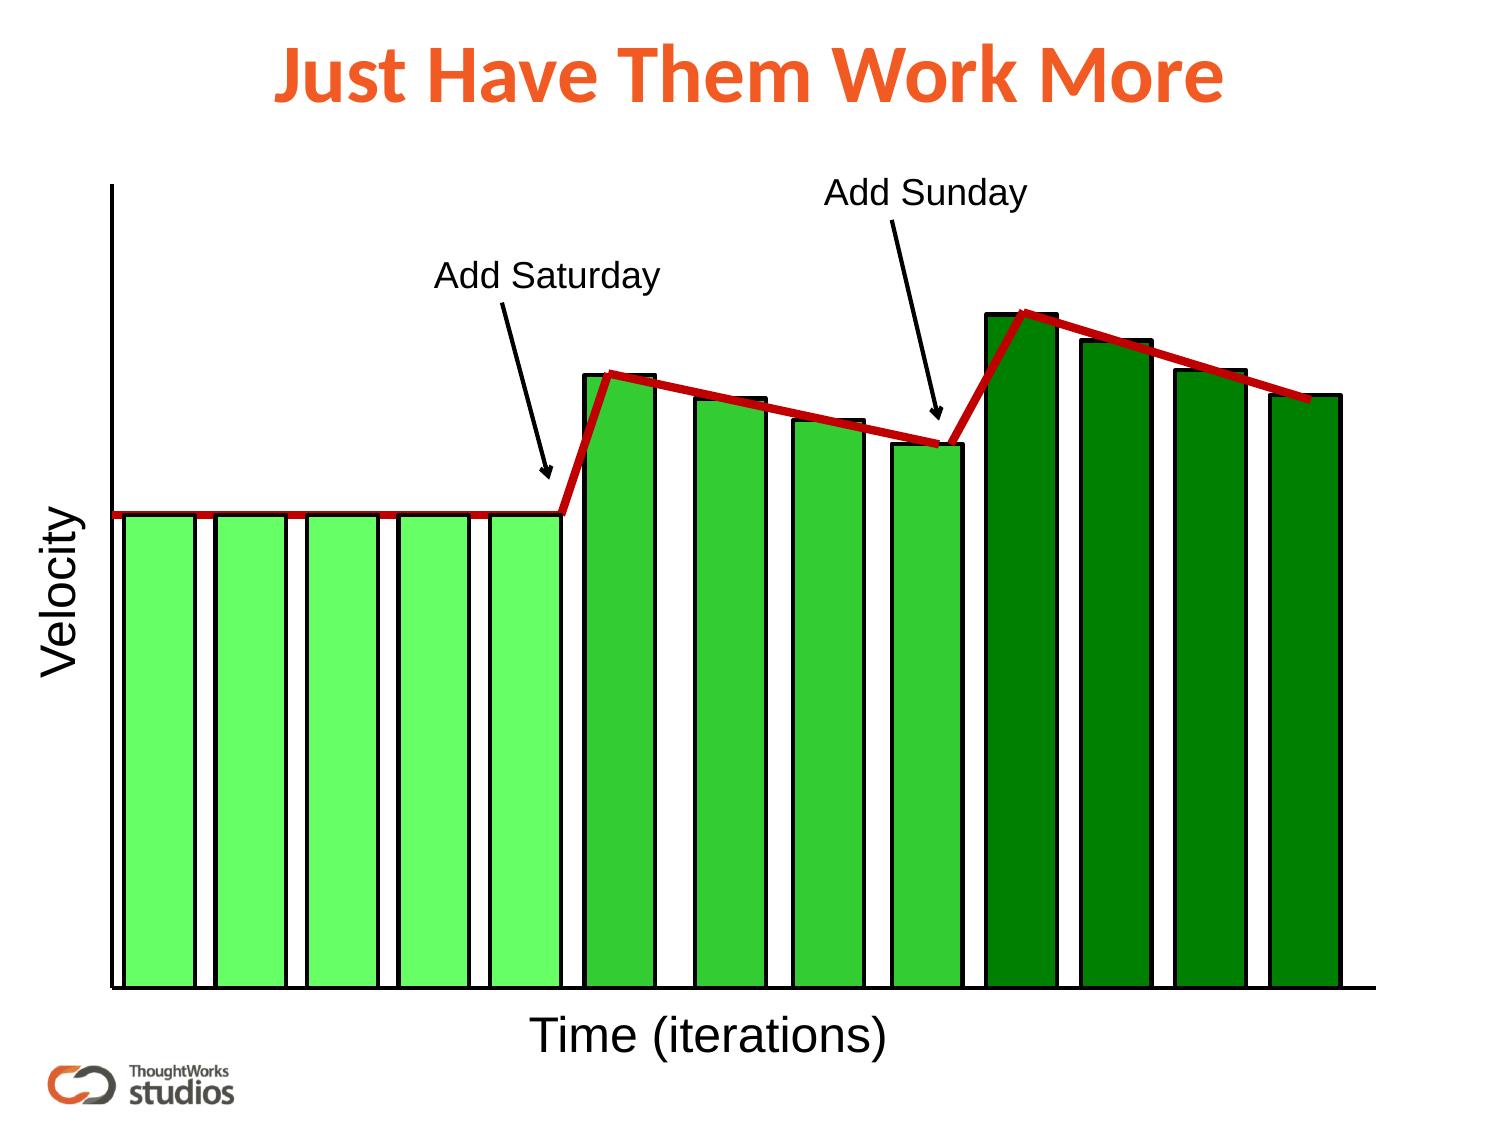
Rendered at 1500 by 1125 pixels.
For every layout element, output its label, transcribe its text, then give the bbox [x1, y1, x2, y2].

text_box [398, 523, 470, 585]
text_box Add Sunday [809, 160, 1081, 221]
text_box Velocity [17, 468, 93, 585]
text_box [513, 423, 656, 469]
text_box [793, 454, 865, 986]
text_box [1269, 395, 1341, 986]
text_box Velocity [17, 595, 93, 694]
text_box [215, 523, 287, 585]
text_box [1080, 410, 1152, 986]
text_box [694, 454, 766, 986]
text_box Time (iterations) [513, 997, 928, 1070]
picture [46, 1063, 235, 1105]
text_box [1023, 312, 1312, 401]
text_box [398, 595, 470, 987]
text_box [1175, 410, 1247, 986]
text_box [920, 352, 1055, 415]
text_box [608, 373, 940, 445]
text_box [986, 419, 1057, 986]
text_box [215, 595, 287, 987]
text_box [490, 521, 561, 987]
title Just Have Them Work More [60, 0, 1440, 138]
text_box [436, 367, 615, 416]
text_box [123, 595, 195, 987]
text_box [306, 595, 378, 987]
text_box [123, 523, 195, 585]
text_box [584, 474, 656, 986]
text_box [891, 443, 963, 986]
text_box [306, 523, 378, 585]
text_box Add Saturday [419, 243, 691, 304]
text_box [814, 296, 1016, 345]
